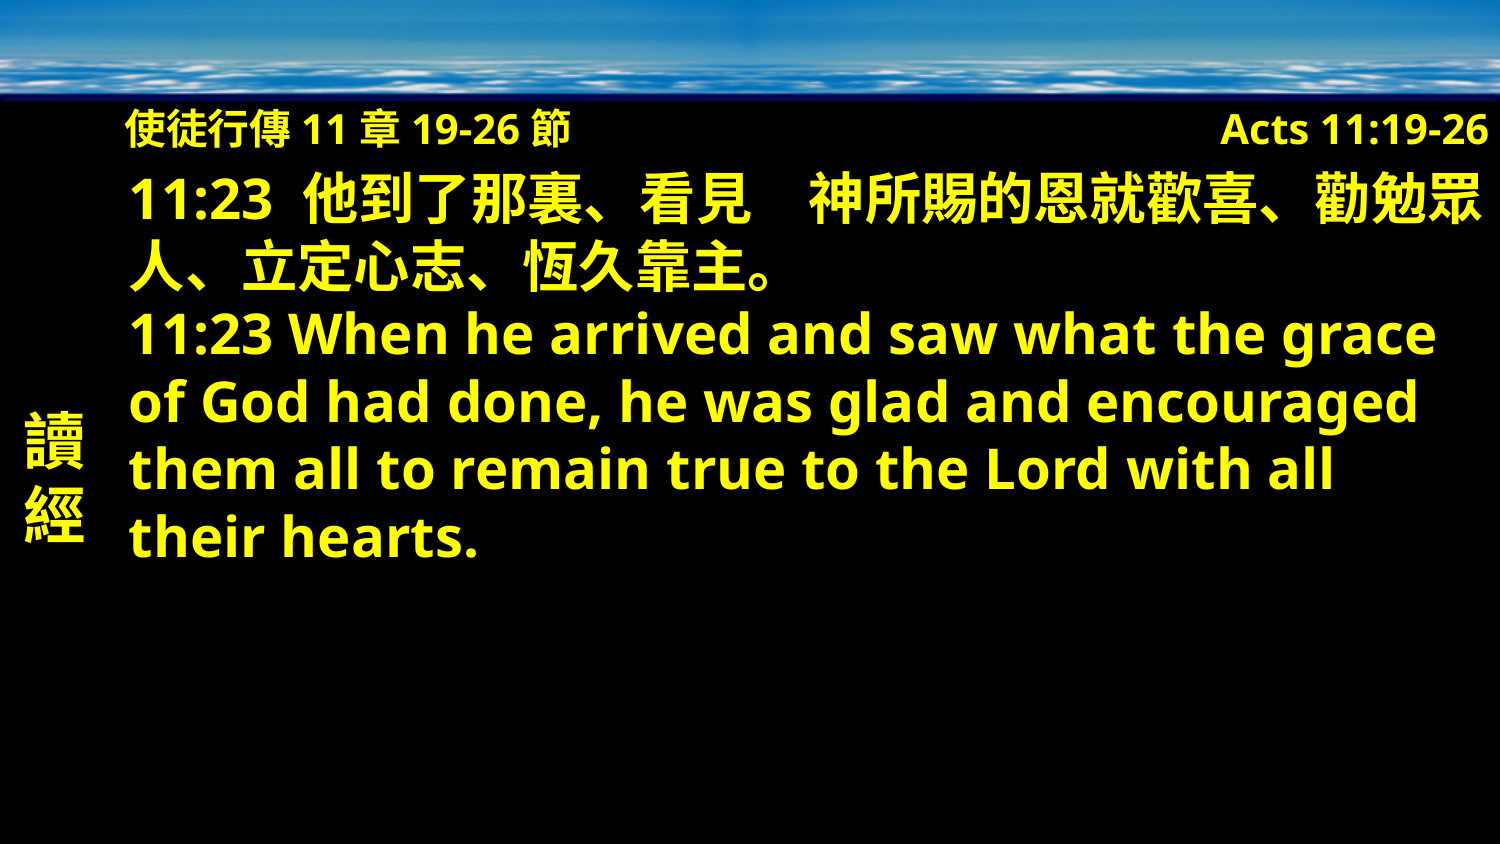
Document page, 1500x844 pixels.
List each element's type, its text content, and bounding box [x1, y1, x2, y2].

text_box 讀經 [0, 394, 110, 559]
text_box 11:23 他到了那裏、看見 神所賜的恩就歡喜、勸勉眾人、立定心志、恆久靠主。 11:23 When he arrived and saw what the grace of God had done, he was glad and encouraged them all to remain true to the Lord with all their hearts. [114, 156, 1500, 577]
text_box 使徒行傳11章19-26節 [109, 95, 806, 161]
text_box Acts 11:19-26 [806, 95, 1500, 156]
picture [0, 0, 1500, 844]
